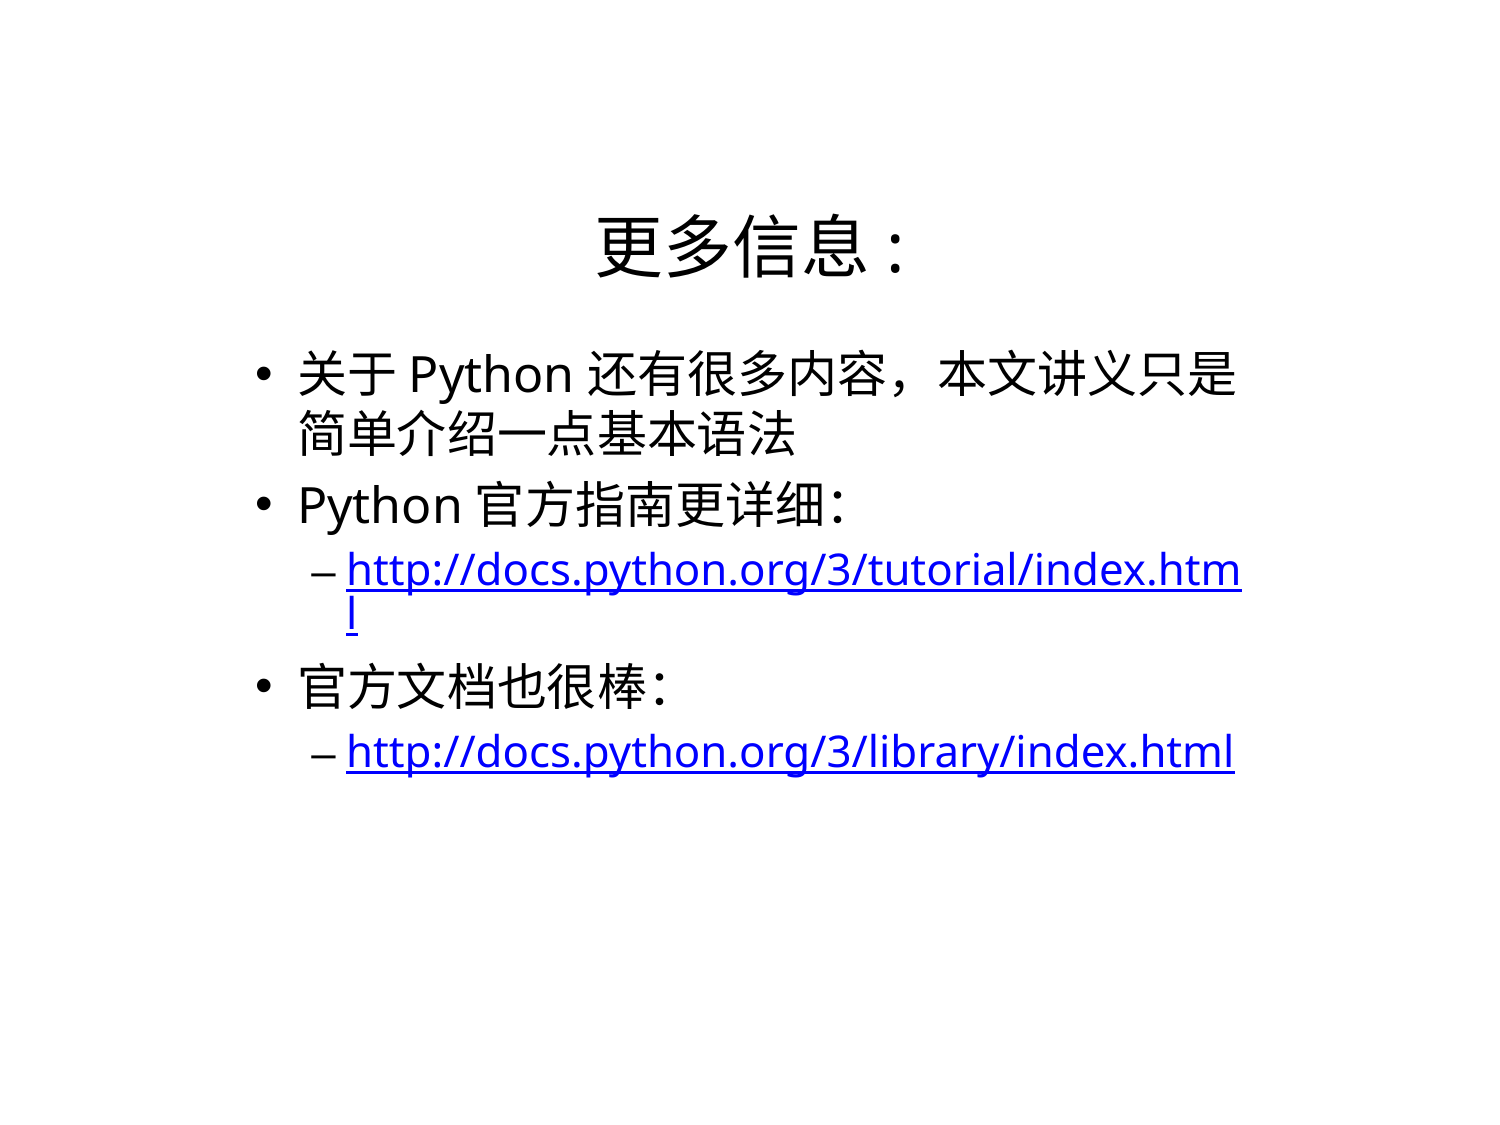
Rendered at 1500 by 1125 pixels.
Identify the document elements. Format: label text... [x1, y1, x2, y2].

text_box 关于Python还有很多内容，本文讲义只是简单介绍一点基本语法 Python官方指南更详细： http://docs.python.org/3/tutorial/index.html 官方文档也很棒： http://docs.python.org/3/library/index.html [243, 337, 1257, 895]
text_box 更多信息: [243, 174, 1257, 315]
